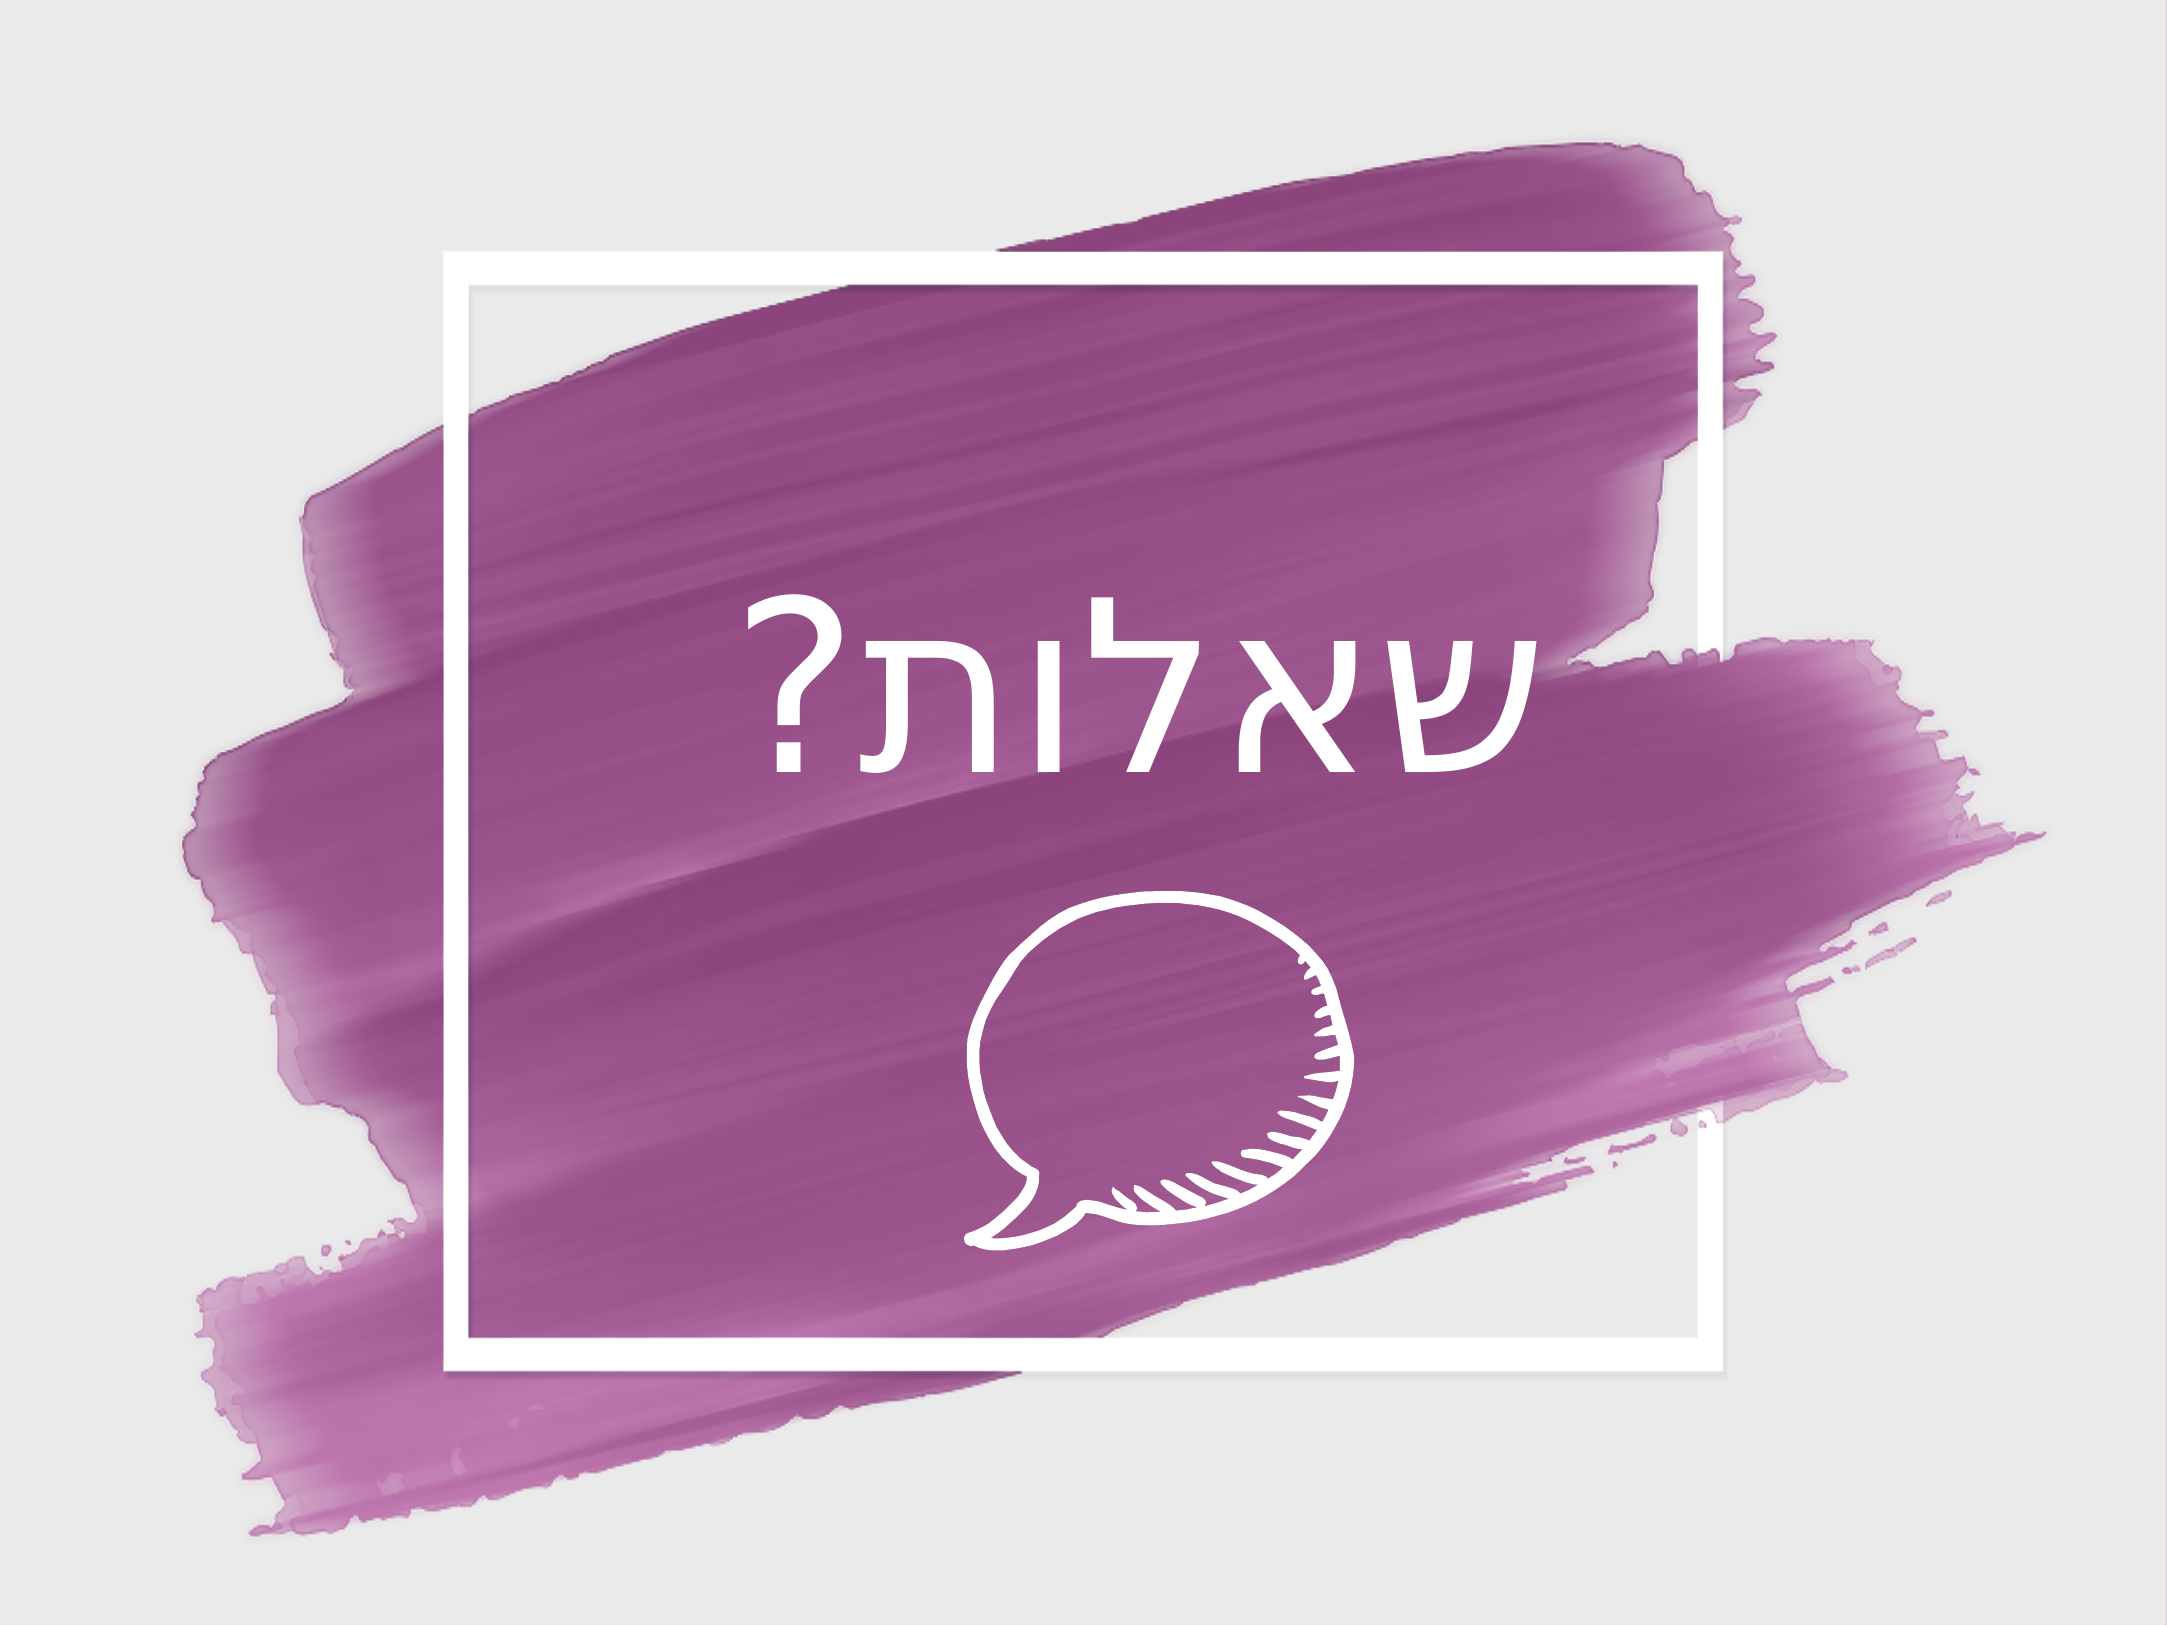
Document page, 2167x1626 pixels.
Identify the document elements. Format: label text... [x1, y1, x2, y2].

picture [0, 0, 2167, 1625]
text_box שאלות? [608, 498, 1672, 892]
text_box [964, 892, 1355, 1251]
